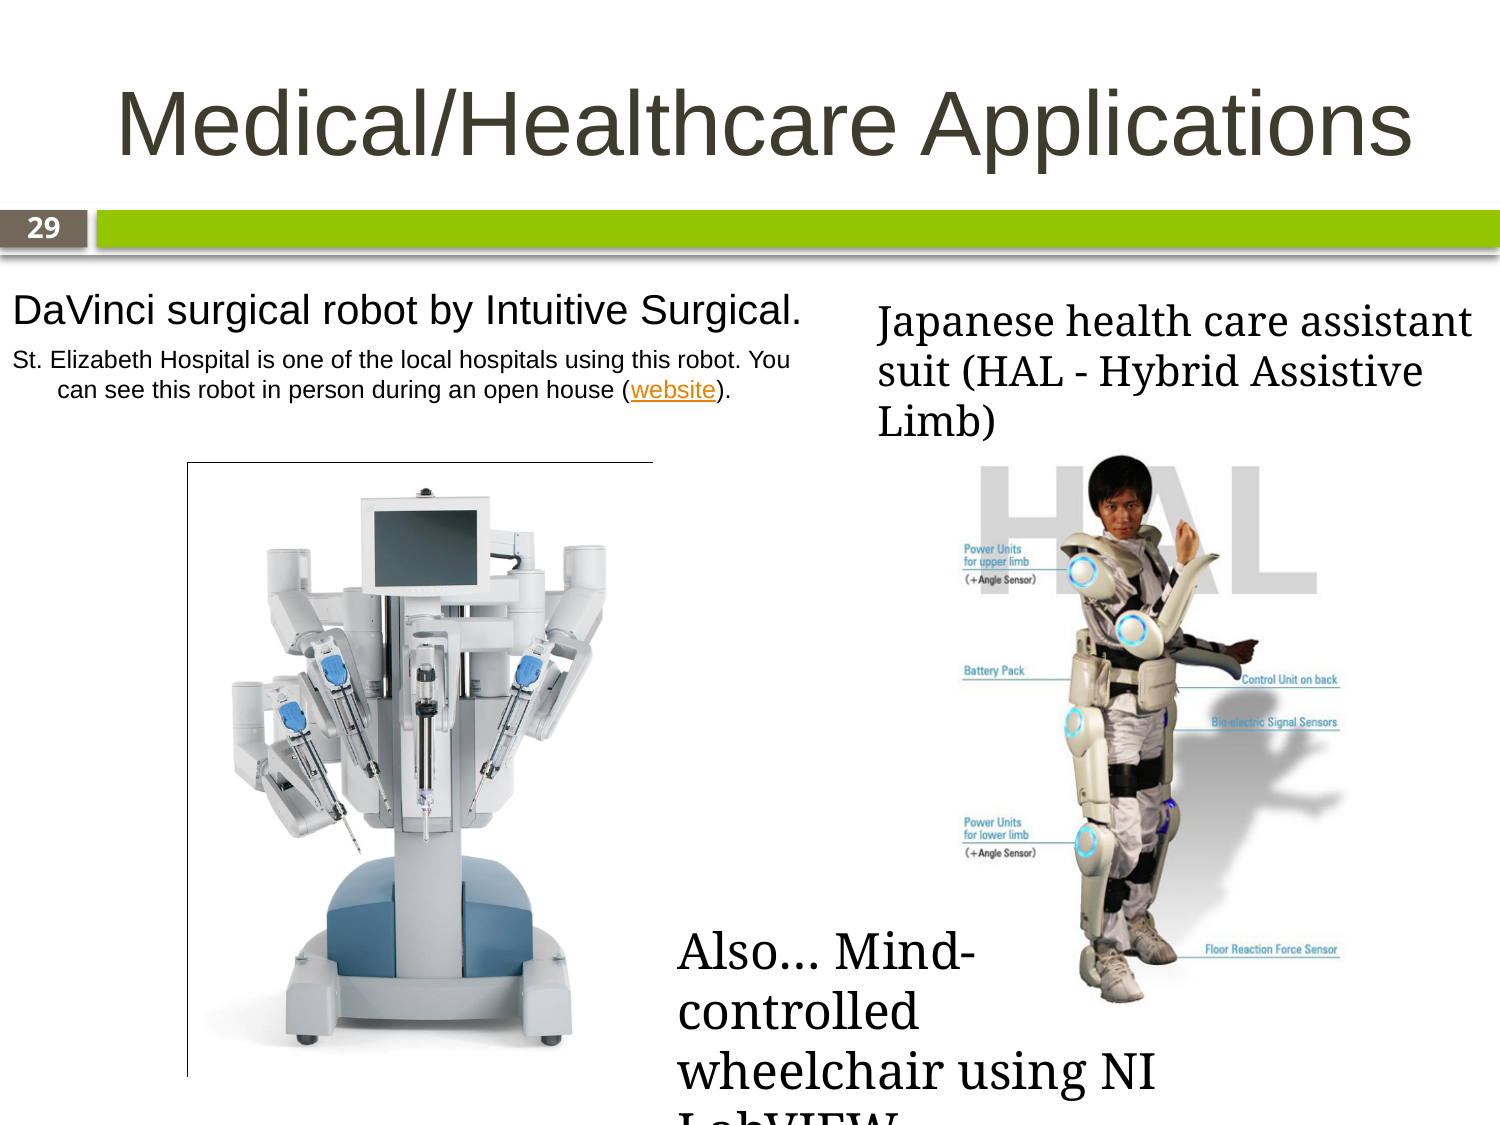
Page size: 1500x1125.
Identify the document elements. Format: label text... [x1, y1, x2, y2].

list DaVinci surgical robot by Intuitive Surgical. St. Elizabeth Hospital is one of the local hospitals using this robot. You can see this robot in person during an open house (website). [0, 275, 825, 433]
title Medical/Healthcare Applications [100, 37, 1438, 200]
picture [187, 462, 653, 1077]
slide_number 29 [0, 208, 88, 249]
text_box Also… Mind-controlled wheelchair using NI LabVIEW [662, 912, 1188, 1125]
text_box Japanese health care assistant suit (HAL - Hybrid Assistive Limb) [787, 287, 1500, 453]
picture [949, 437, 1363, 1028]
